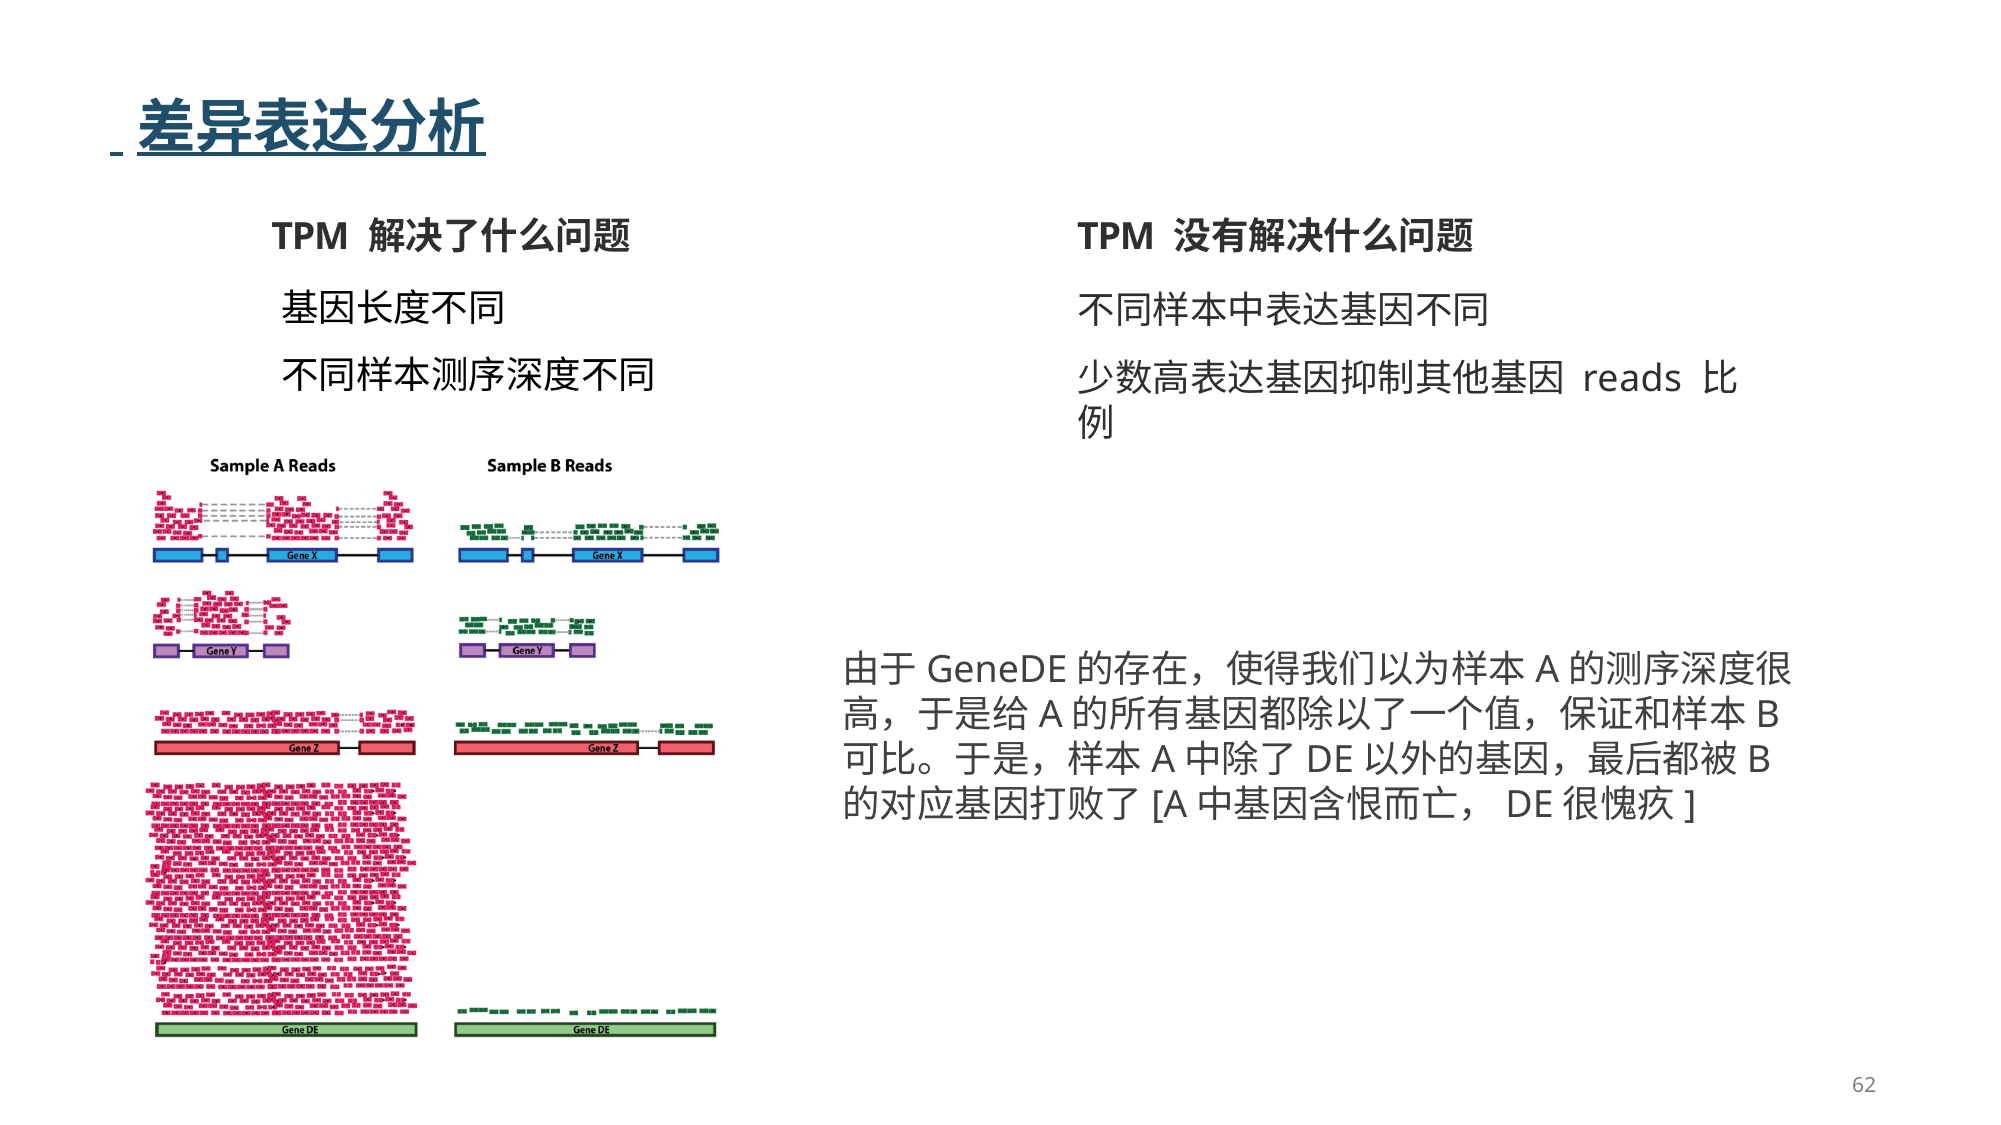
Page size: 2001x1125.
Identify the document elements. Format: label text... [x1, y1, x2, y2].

text_box 由于GeneDE的存在，使得我们以为样本A的测序深度很高，于是给A的所有基因都除以了一个值，保证和样本B可比。于是，样本A中除了DE以外的基因，最后都被B的对应基因打败了[A中基因含恨而亡，DE很愧疚] [827, 637, 1828, 833]
title 差异表达分析 [107, 87, 1893, 278]
text_box TPM 解决了什么问题 基因长度不同 不同样本测序深度不同 [269, 210, 659, 397]
text_box TPM 没有解决什么问题 不同样本中表达基因不同 少数高表达基因抑制其他基因 reads 比例 [1074, 210, 1757, 444]
slide_number 62 [1847, 1054, 1880, 1125]
picture [120, 433, 808, 1059]
